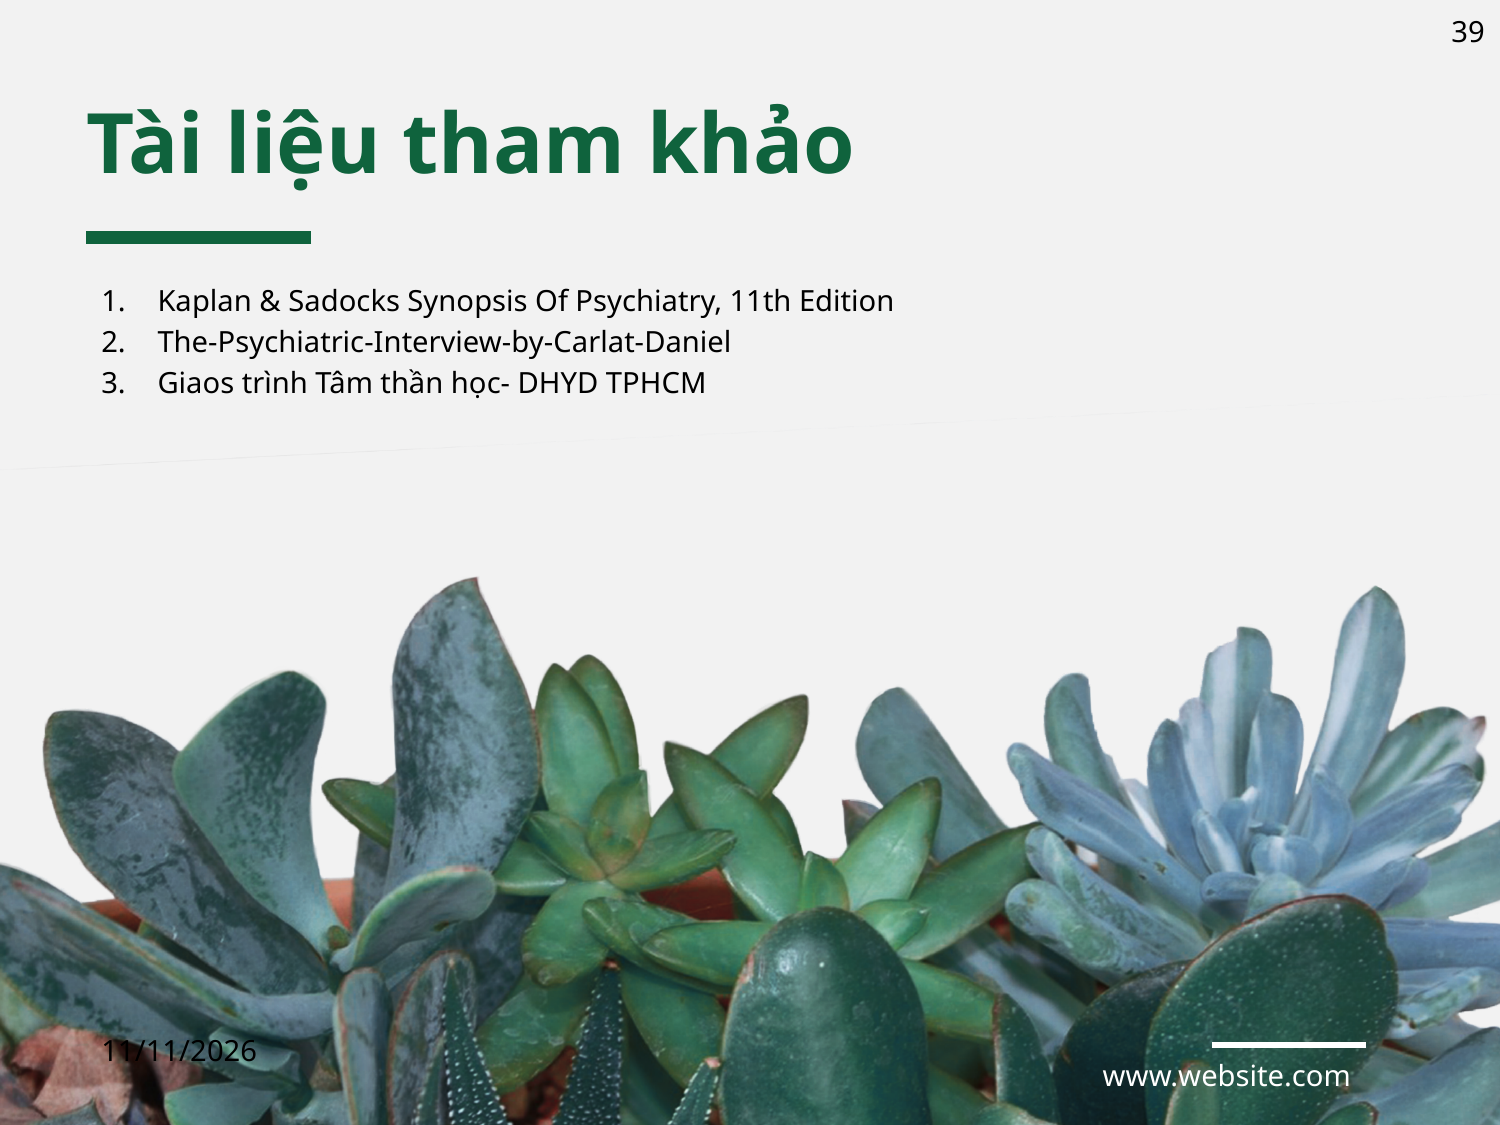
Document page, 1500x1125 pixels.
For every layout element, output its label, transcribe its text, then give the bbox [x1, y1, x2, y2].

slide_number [86, 1025, 399, 1100]
picture [0, 0, 1500, 1125]
title Tài liệu tham khảo [86, 46, 1375, 234]
list Kaplan & Sadocks Synopsis Of Psychiatry, 11th Edition The-Psychiatric-Interview-by-Carlat-Daniel Giaos trình Tâm thần học- DHYD TPHCM [86, 275, 1375, 900]
slide_number 39 [1187, 6, 1500, 82]
